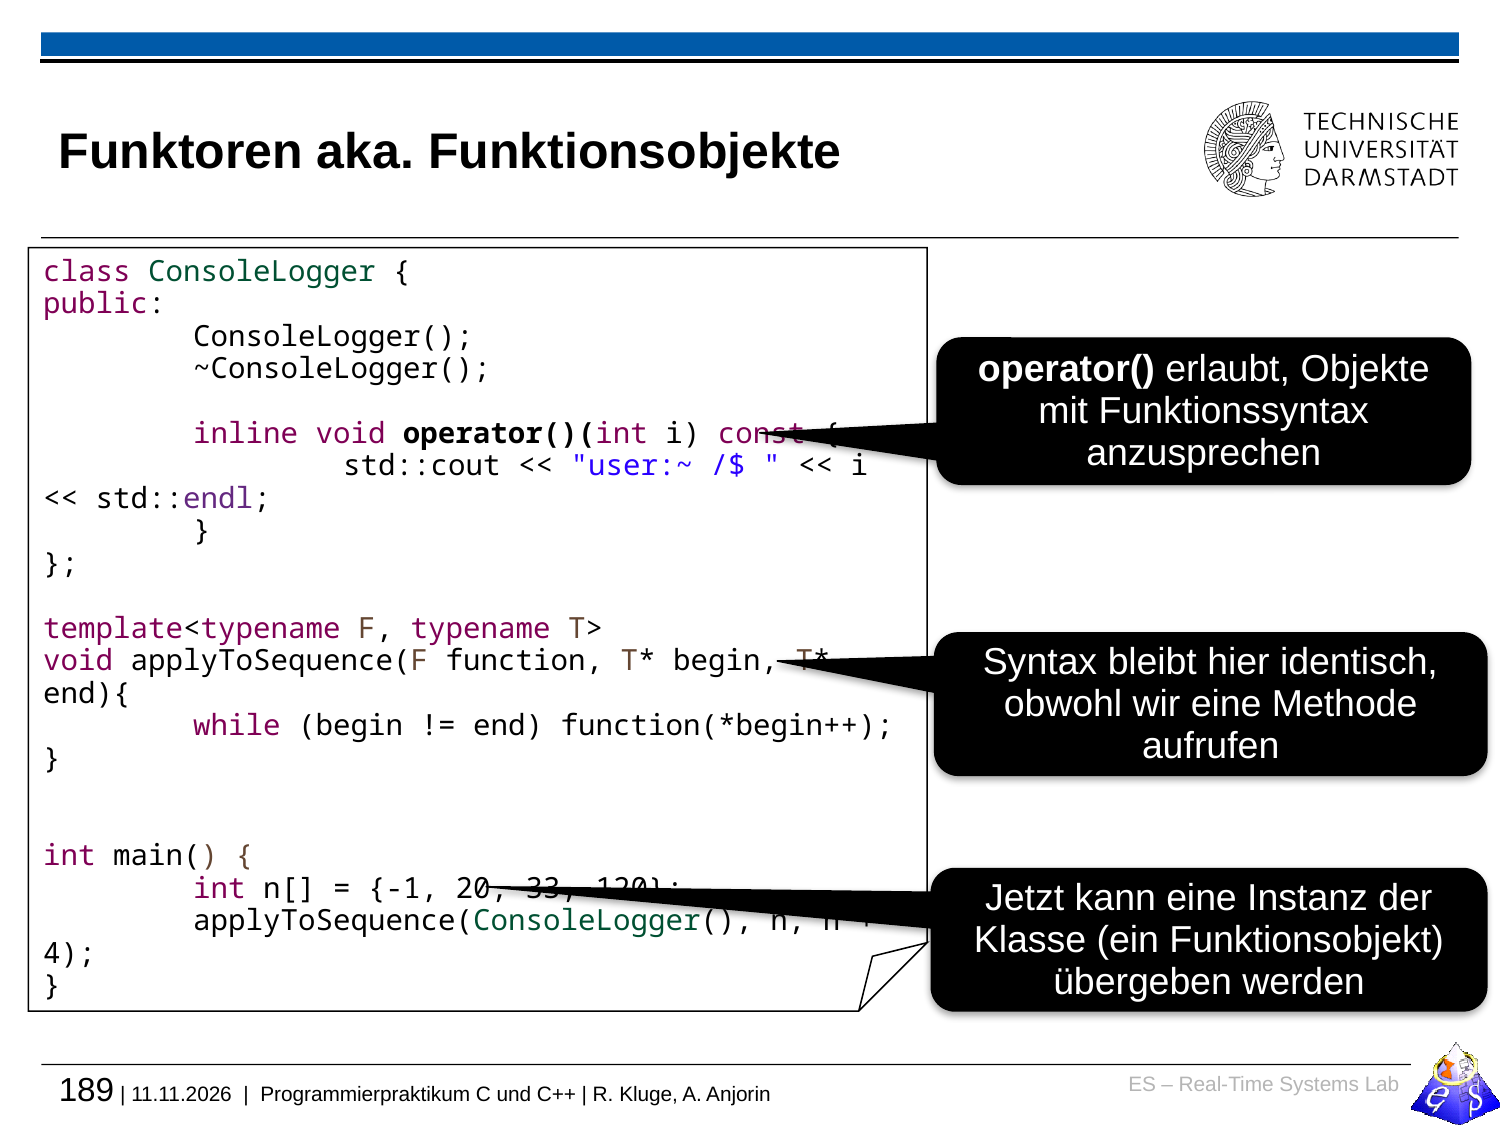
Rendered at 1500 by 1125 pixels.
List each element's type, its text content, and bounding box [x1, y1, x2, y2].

text_box Syntax bleibt hier identisch, obwohl wir eine Methode aufrufen [776, 632, 1488, 777]
picture [1411, 1041, 1500, 1125]
picture [1187, 84, 1483, 214]
text_box Jetzt kann eine Instanz der Klasse (ein Funktionsobjekt) übergeben werden [485, 867, 1488, 1012]
text_box class ConsoleLogger { public: ConsoleLogger(); ~ConsoleLogger(); inline void operator()(int i) const { std::cout << "user:~ /$ " << i << std::endl; } }; template<typename F, typename T> void applyToSequence(F function, T* begin, T* end){ while (begin != end) function(*begin++); } int main() { int n[] = {-1, 20, 33, 120}; applyToSequence(ConsoleLogger(), n, n + 4); } [28, 247, 928, 1012]
title Funktoren aka. Funktionsobjekte [58, 80, 1187, 218]
text_box operator() erlaubt, Objekte mit Funktionssyntax anzusprechen [758, 337, 1472, 486]
